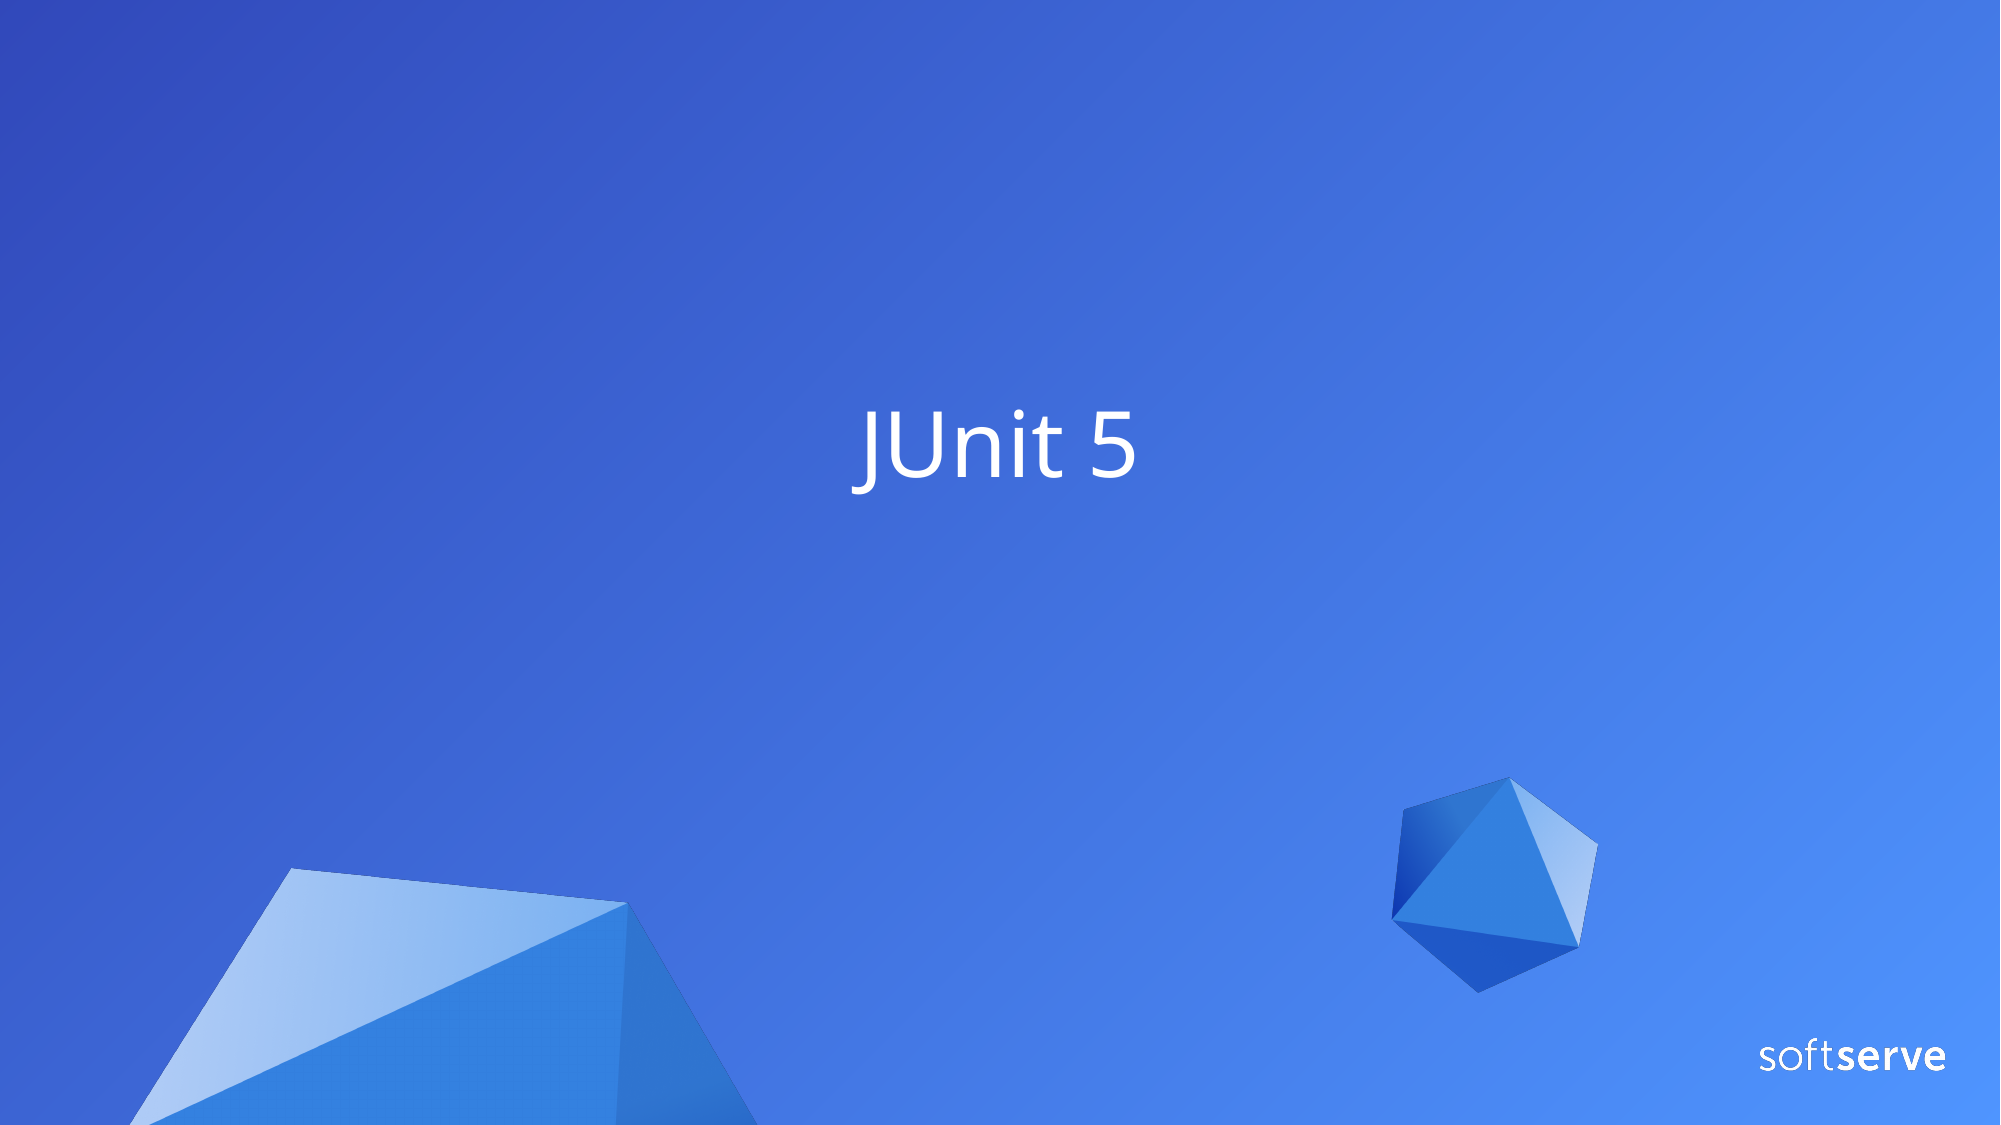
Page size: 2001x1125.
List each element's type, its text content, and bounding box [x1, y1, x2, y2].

title JUnit 5 [54, 226, 1946, 705]
picture [121, 868, 783, 1125]
picture [1759, 1038, 1946, 1071]
picture [1344, 732, 1638, 1025]
